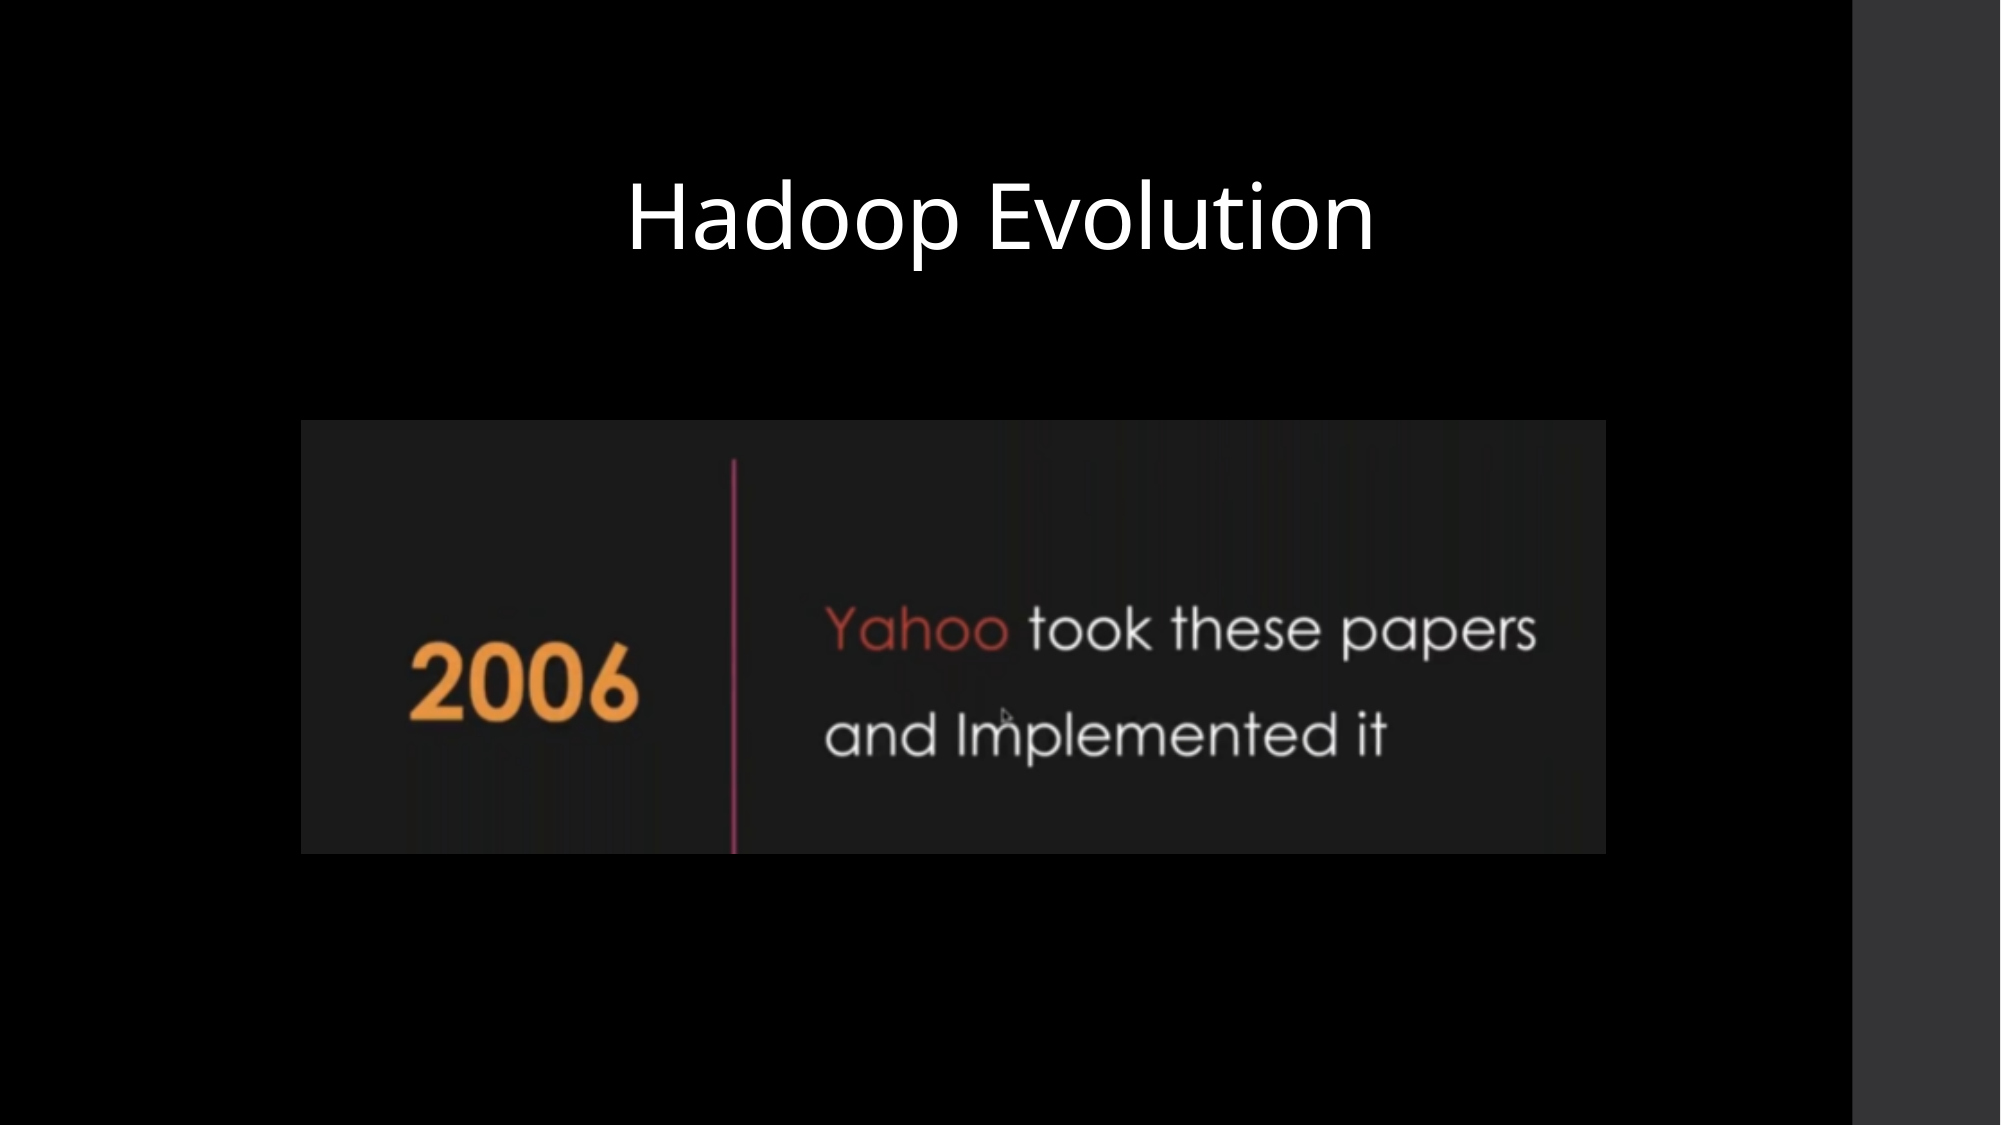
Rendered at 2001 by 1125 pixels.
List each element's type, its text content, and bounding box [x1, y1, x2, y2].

title Hadoop Evolution [206, 60, 1797, 278]
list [300, 420, 1607, 854]
